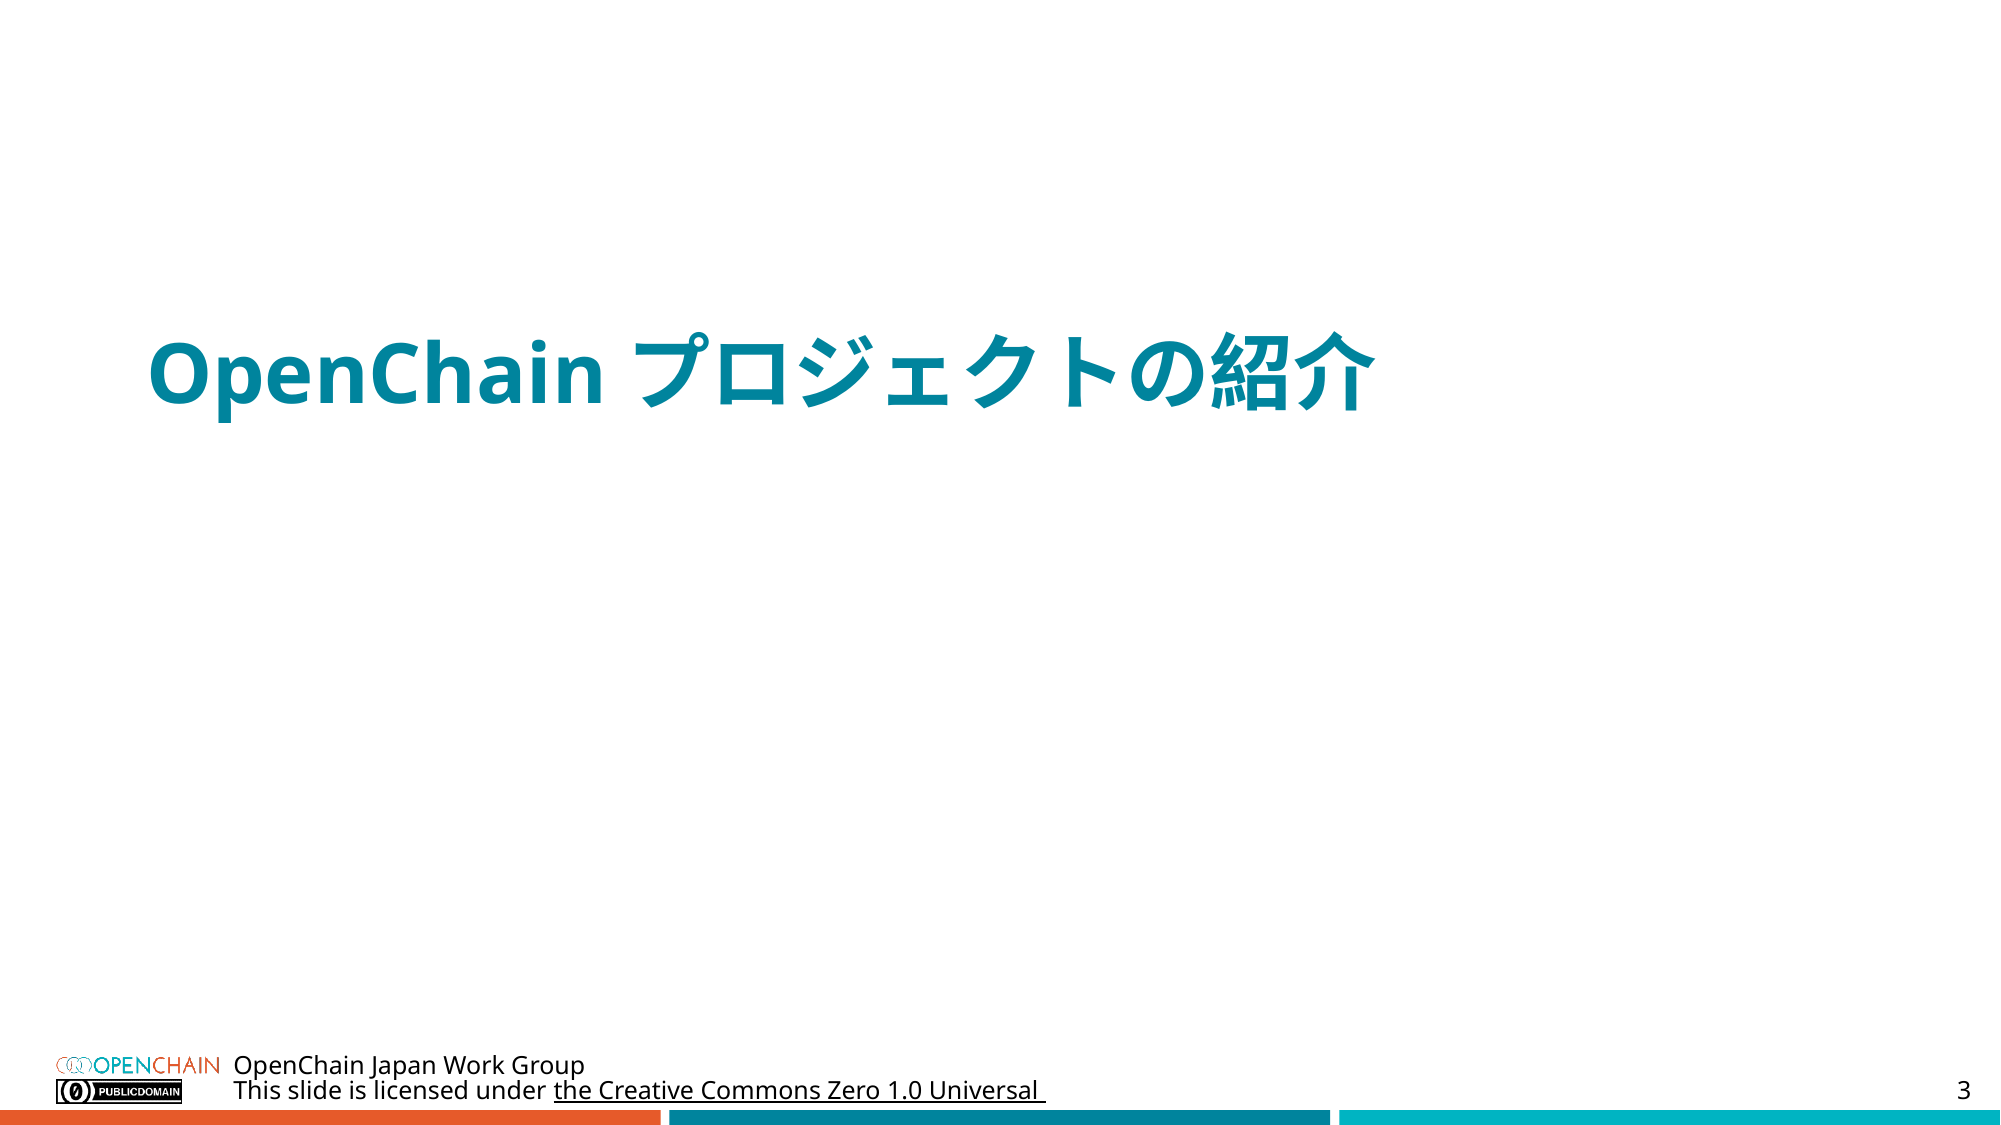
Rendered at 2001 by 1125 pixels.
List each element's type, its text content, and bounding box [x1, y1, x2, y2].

footer OpenChain Japan Work Group [218, 1053, 690, 1077]
picture [56, 1056, 218, 1074]
list OpenChainプロジェクトの紹介 [146, 320, 1839, 824]
picture [56, 1079, 182, 1104]
slide_number ‹#› [1536, 1079, 1987, 1103]
